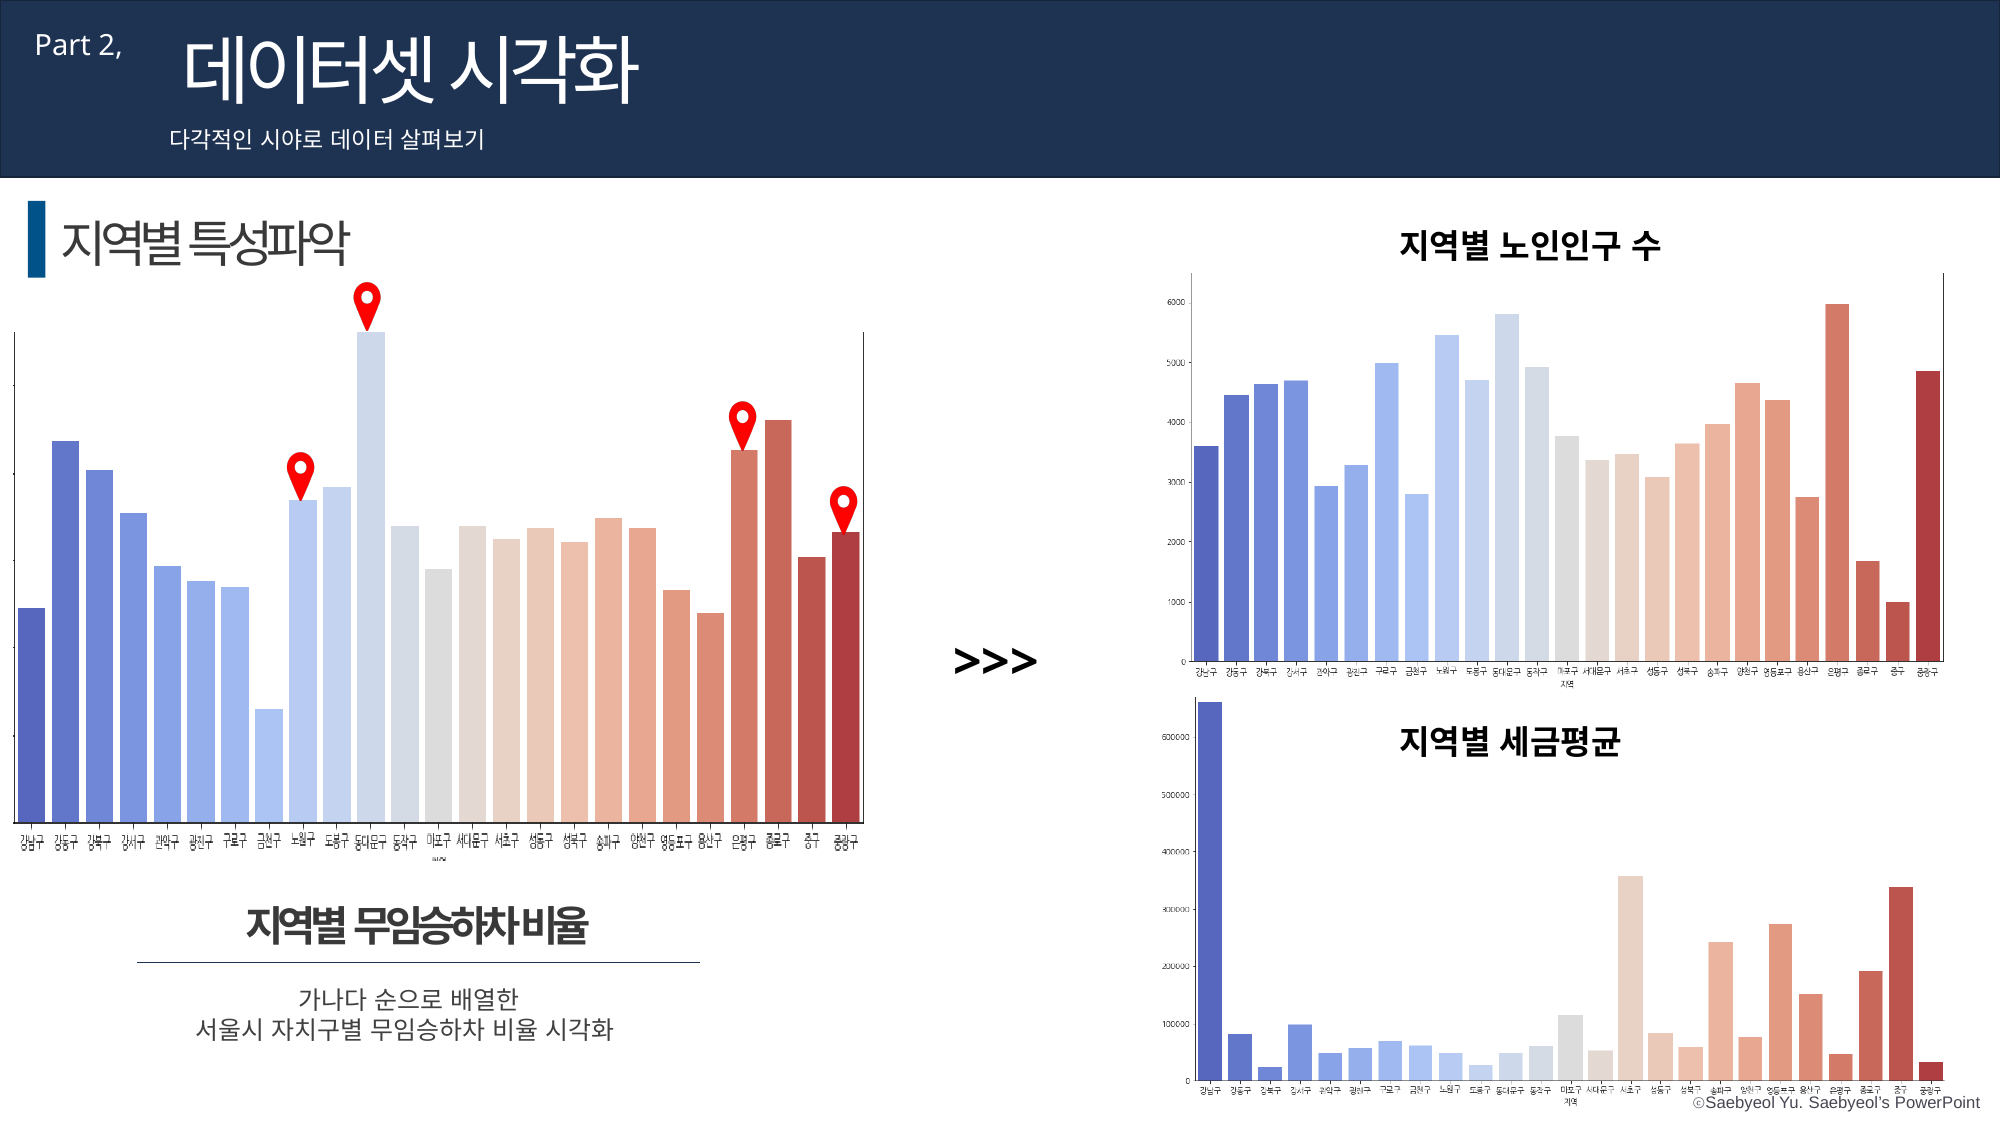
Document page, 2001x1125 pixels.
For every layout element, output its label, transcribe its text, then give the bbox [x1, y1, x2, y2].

text_box [27, 200, 47, 279]
text_box 지역별 특성파악 [45, 204, 1102, 280]
picture [13, 272, 875, 861]
text_box 다각적인 시야로 데이터 살펴보기 [154, 117, 844, 161]
text_box Part 2, [19, 19, 146, 69]
picture [1162, 272, 1945, 694]
text_box 지역별 노인인구 수 [1384, 217, 1813, 272]
picture [1160, 697, 1945, 1110]
text_box 가나다 순으로 배열한 서울시 자치구별 무임승하차 비율 시각화 [143, 976, 675, 1052]
text_box 지역별 무임승하차 비율 [230, 892, 606, 958]
text_box 데이터셋 시각화 [166, 16, 657, 117]
text_box >>> [938, 622, 1176, 697]
text_box [0, 0, 2000, 178]
